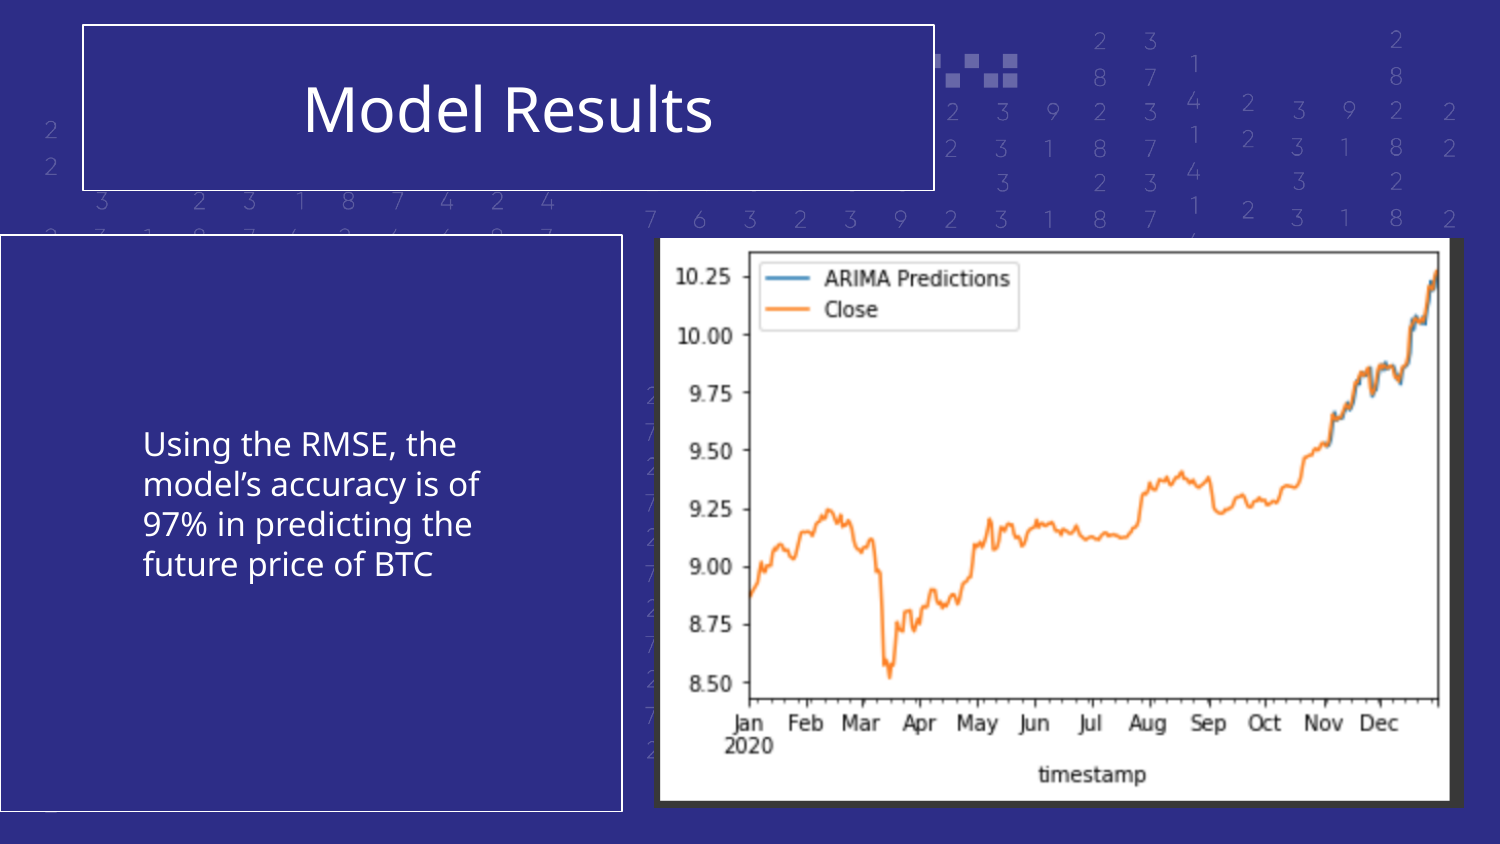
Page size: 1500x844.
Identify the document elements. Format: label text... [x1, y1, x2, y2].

title Model Results [82, 24, 935, 191]
title Using the RMSE, the model’s accuracy is of 97% in predicting the future price of BTC [0, 234, 623, 812]
picture [45, 30, 1464, 813]
